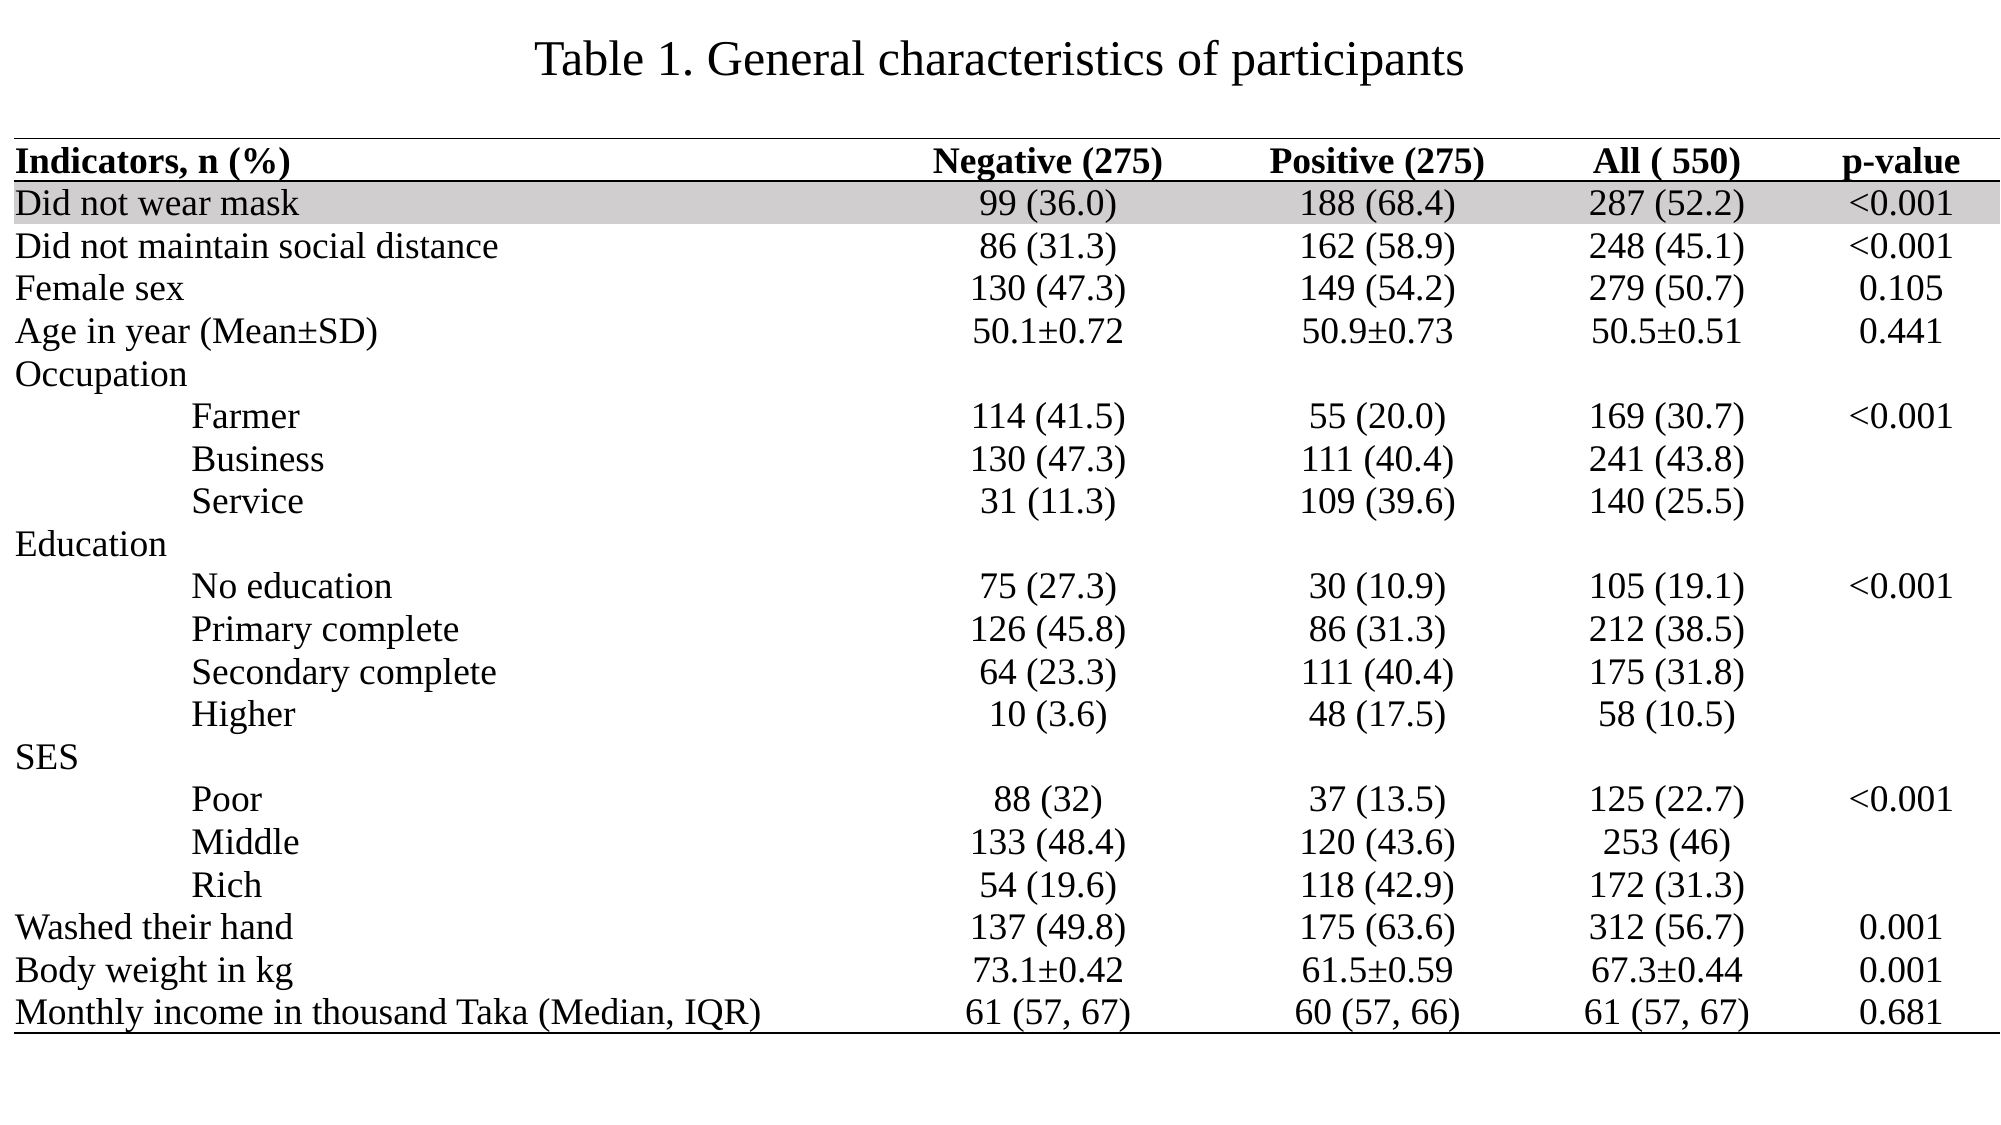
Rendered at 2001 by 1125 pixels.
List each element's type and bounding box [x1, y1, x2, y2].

table_header [14, 139, 2000, 180]
table_cell [14, 182, 2000, 1032]
text_box [0, 17, 2000, 93]
